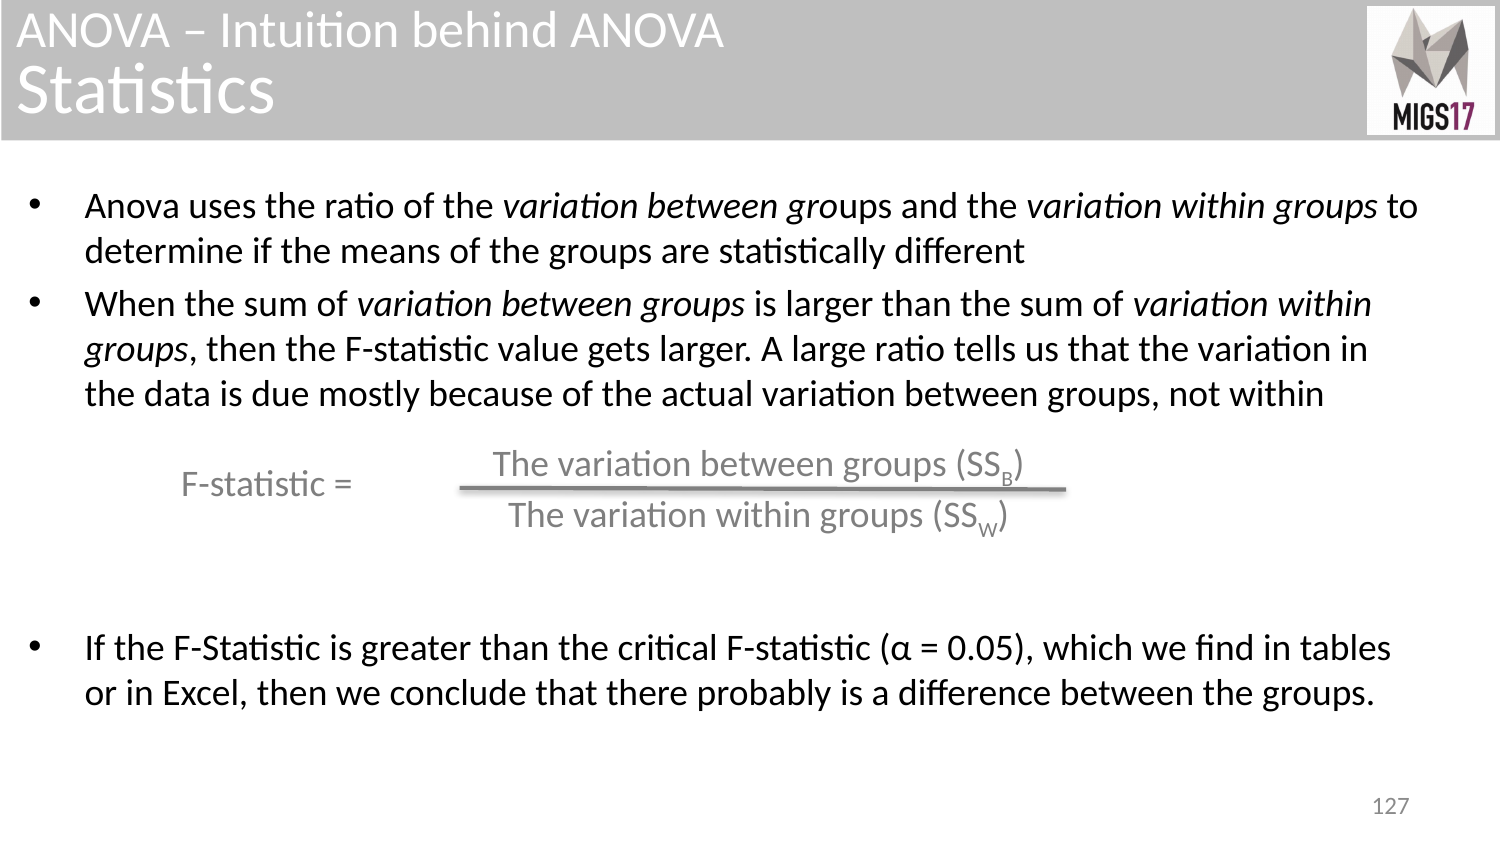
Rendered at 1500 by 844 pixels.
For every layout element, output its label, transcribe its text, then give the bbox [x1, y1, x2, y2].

slide_number 127 [1074, 782, 1425, 827]
text_box ANOVA – Intuition behind ANOVA Statistics [1, 0, 1500, 141]
list Anova uses the ratio of the variation between groups and the variation within groups to determine if the means of the groups are statistically different When the sum of variation between groups is larger than the sum of variation within groups, then the F-statistic value gets larger. A large ratio tells us that the variation in the data is due mostly because of the actual variation between groups, not within If the F-Statistic is greater than the critical F-statistic (α = 0.05), which we find in tables or in Excel, then we conclude that there probably is a difference between the groups. [13, 174, 1442, 731]
picture [1367, 6, 1496, 135]
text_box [164, 431, 1179, 584]
